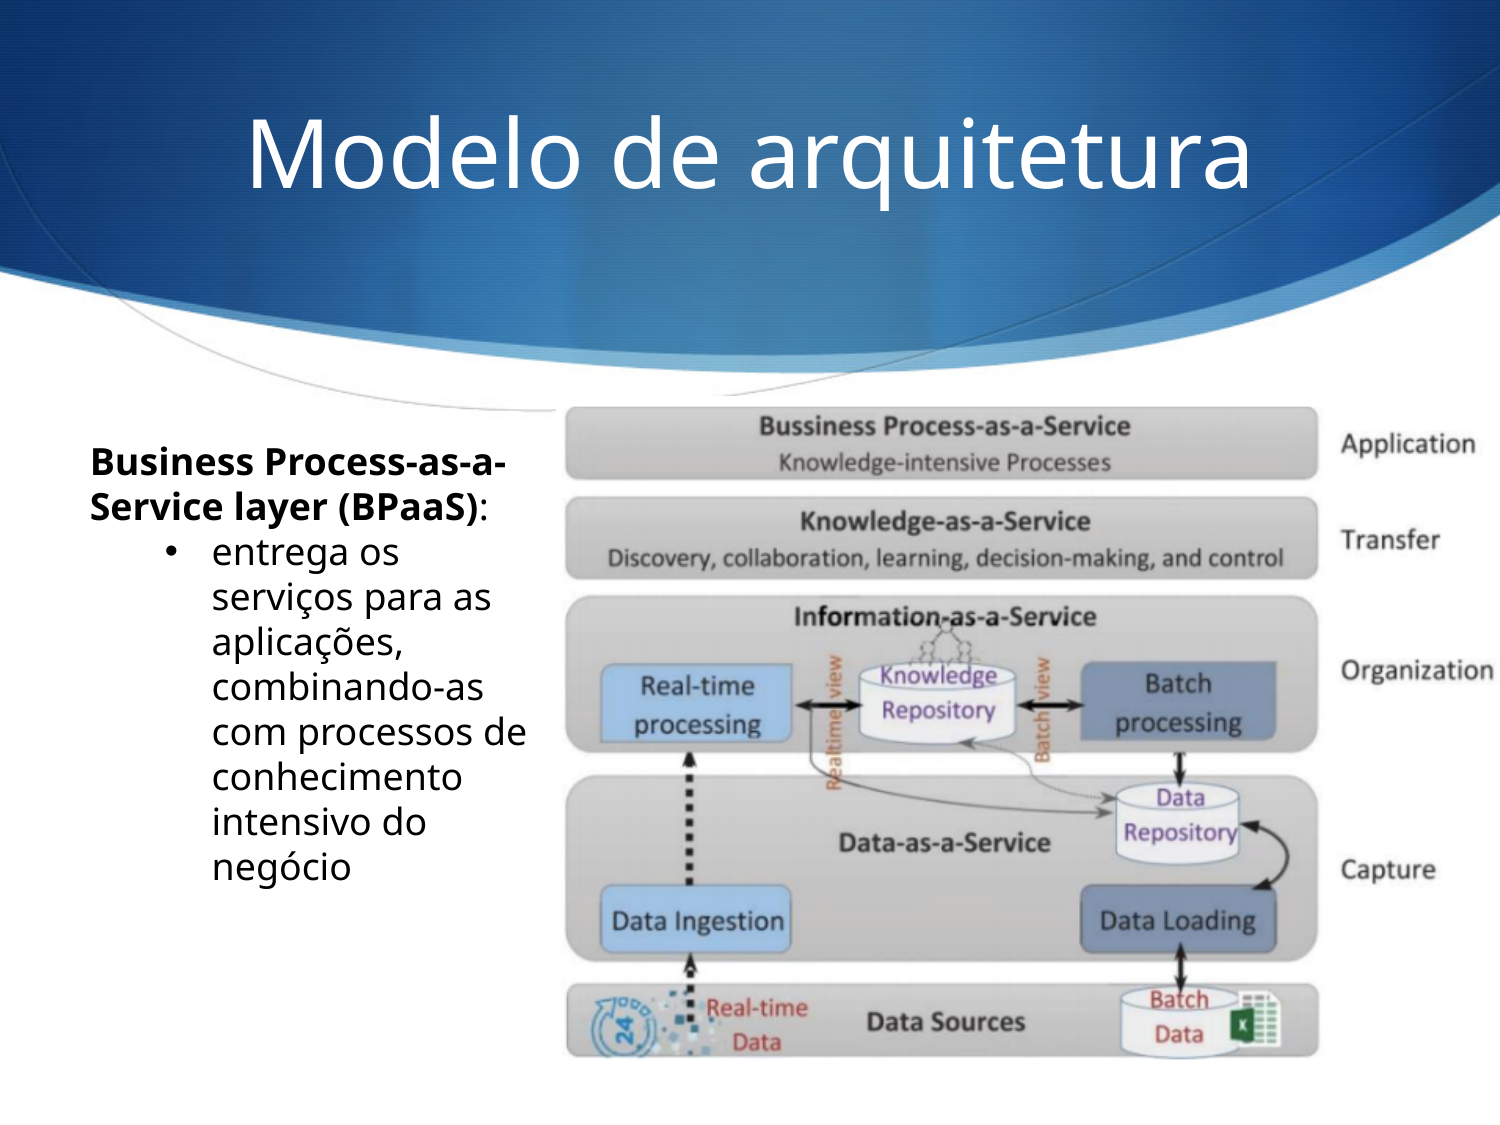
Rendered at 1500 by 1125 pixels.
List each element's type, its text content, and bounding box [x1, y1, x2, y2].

text_box Business Process-as-a-Service layer (BPaaS): entrega os serviços para as aplicações, combinando-as com processos de conhecimento intensivo do negócio [74, 430, 519, 896]
title Modelo de arquitetura [75, 56, 1425, 245]
picture [0, 0, 1500, 1125]
